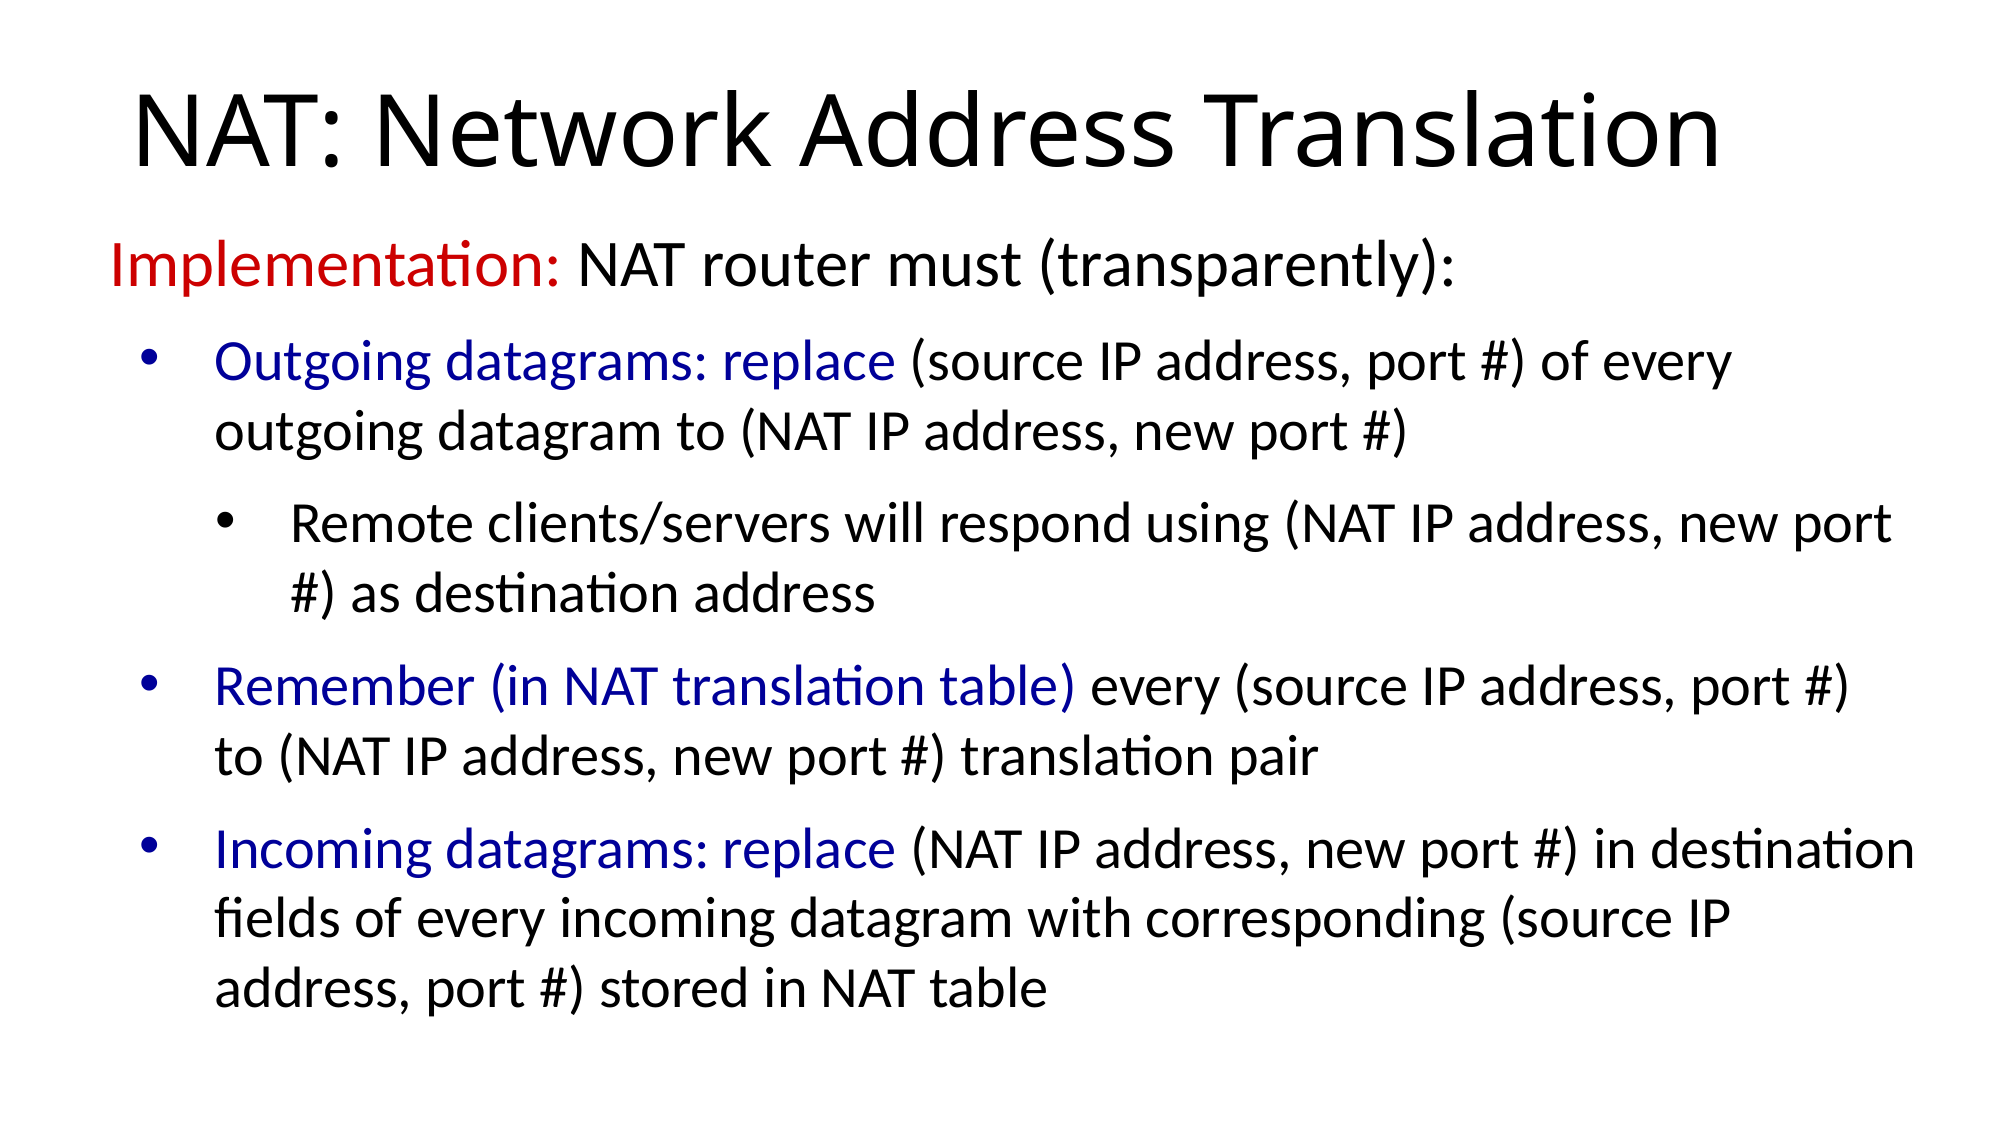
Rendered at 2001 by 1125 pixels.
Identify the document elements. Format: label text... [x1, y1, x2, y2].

text_box Implementation: NAT router must (transparently): Outgoing datagrams: replace (source IP address, port #) of every outgoing datagram to (NAT IP address, new port #) Remote clients/servers will respond using (NAT IP address, new port #) as destination address Remember (in NAT translation table) every (source IP address, port #) to (NAT IP address, new port #) translation pair Incoming datagrams: replace (NAT IP address, new port #) in destination fields of every incoming datagram with corresponding (source IP address, port #) stored in NAT table [58, 227, 1942, 1079]
title NAT: Network Address Translation [115, 46, 1841, 222]
